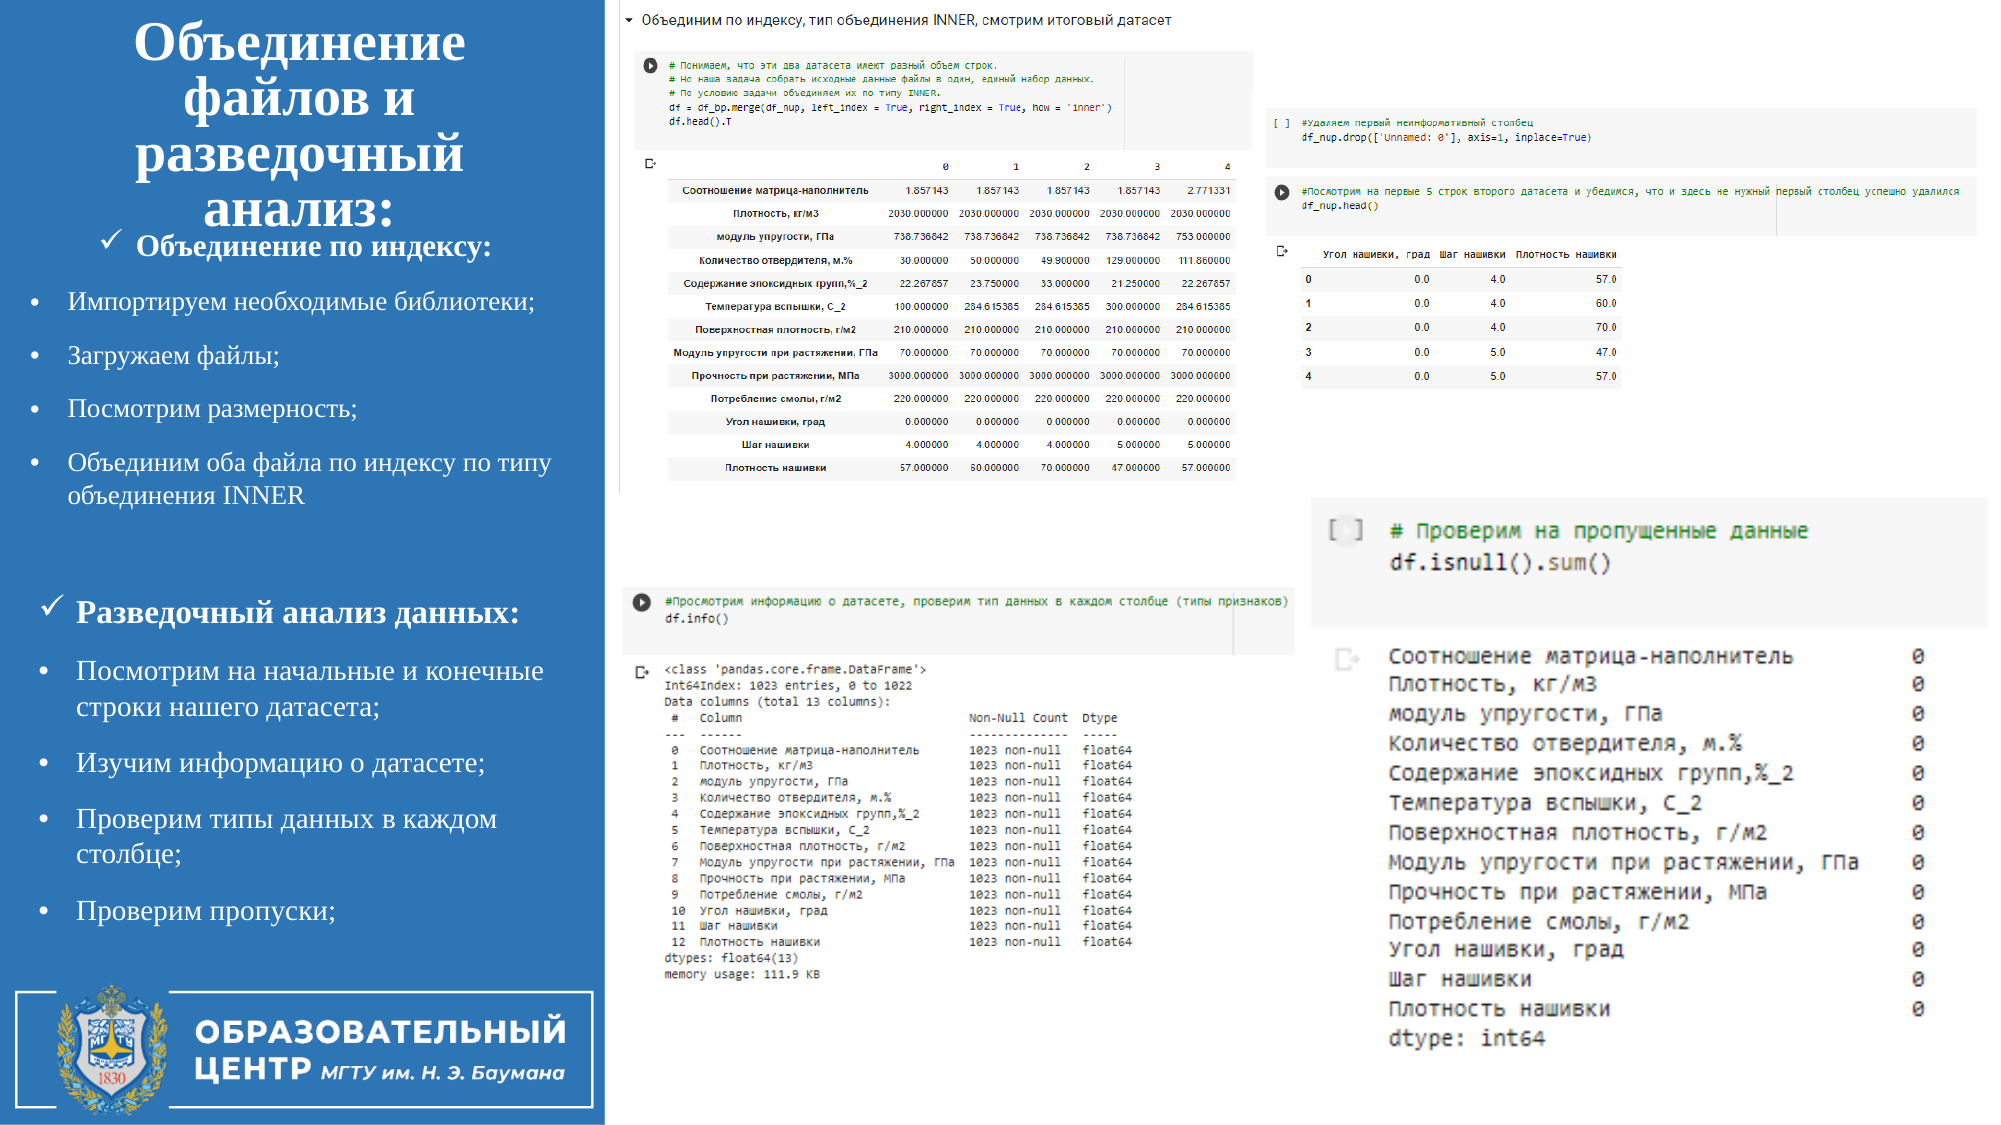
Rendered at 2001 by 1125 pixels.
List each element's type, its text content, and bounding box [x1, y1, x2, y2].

picture [15, 983, 594, 1117]
text_box Разведочный анализ данных: Посмотрим на начальные и конечные строки нашего датасета; Изучим информацию о датасете; Проверим типы данных в каждом столбце; Проверим пропуски; [23, 562, 585, 954]
text_box Объединение файлов и разведочный анализ: [23, 8, 577, 205]
text_box [0, 0, 605, 1125]
picture [609, 490, 1988, 1090]
text_box Объединение по индексу: Импортируем необходимые библиотеки; Загружаем файлы; Посмотрим размерность; Объединим оба файла по индексу по типу объединения INNER [15, 205, 577, 587]
picture [609, 0, 1977, 493]
